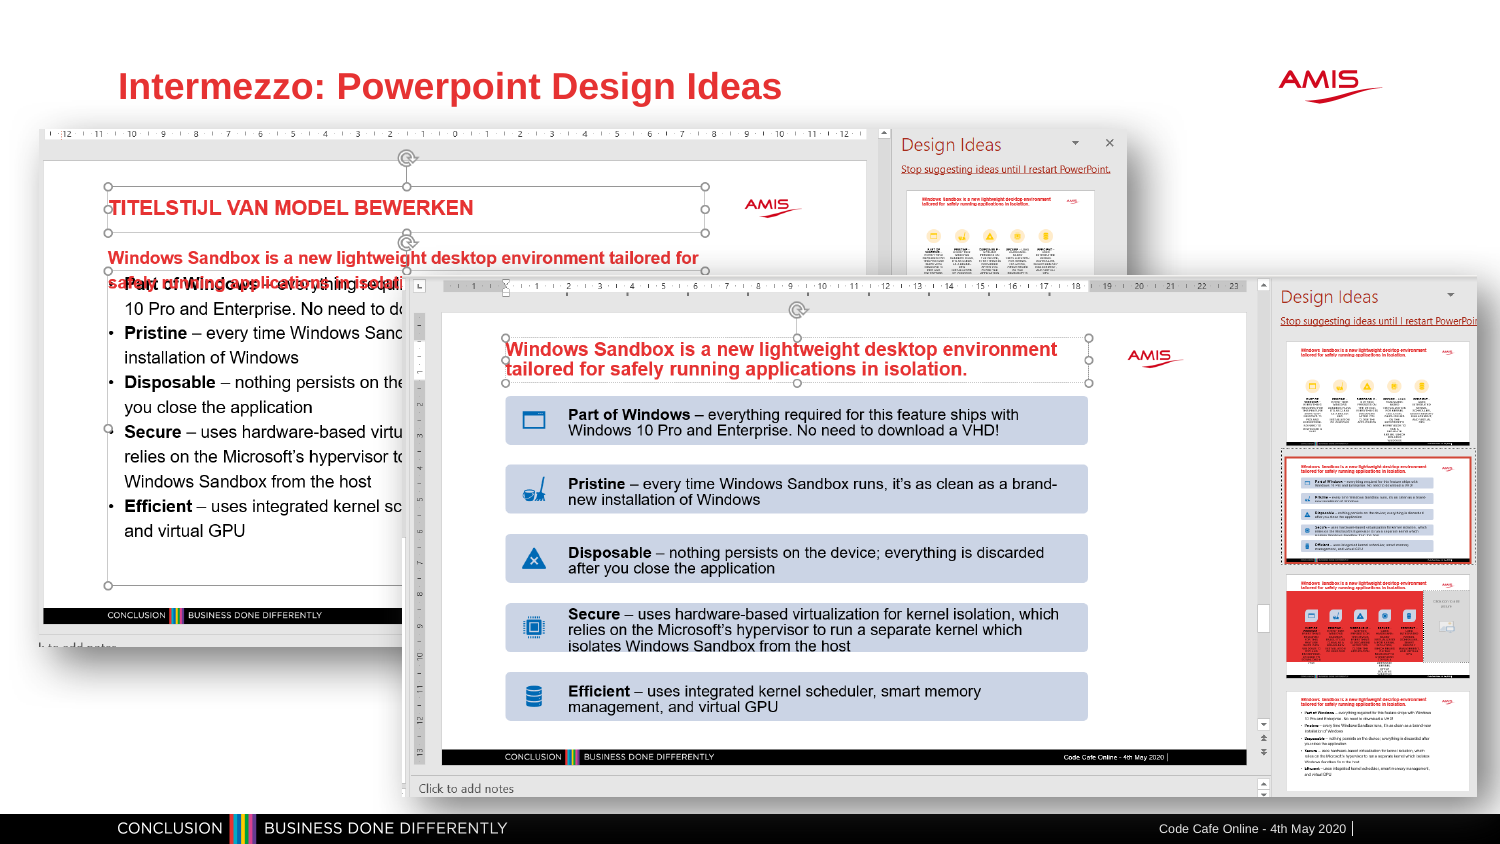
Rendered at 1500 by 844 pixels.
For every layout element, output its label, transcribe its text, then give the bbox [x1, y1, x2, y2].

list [39, 129, 1127, 648]
title Intermezzo: Powerpoint Design Ideas [118, 47, 1205, 130]
picture [1205, 58, 1388, 106]
picture [402, 275, 1477, 797]
picture [0, 814, 236, 844]
picture [239, 814, 1500, 844]
